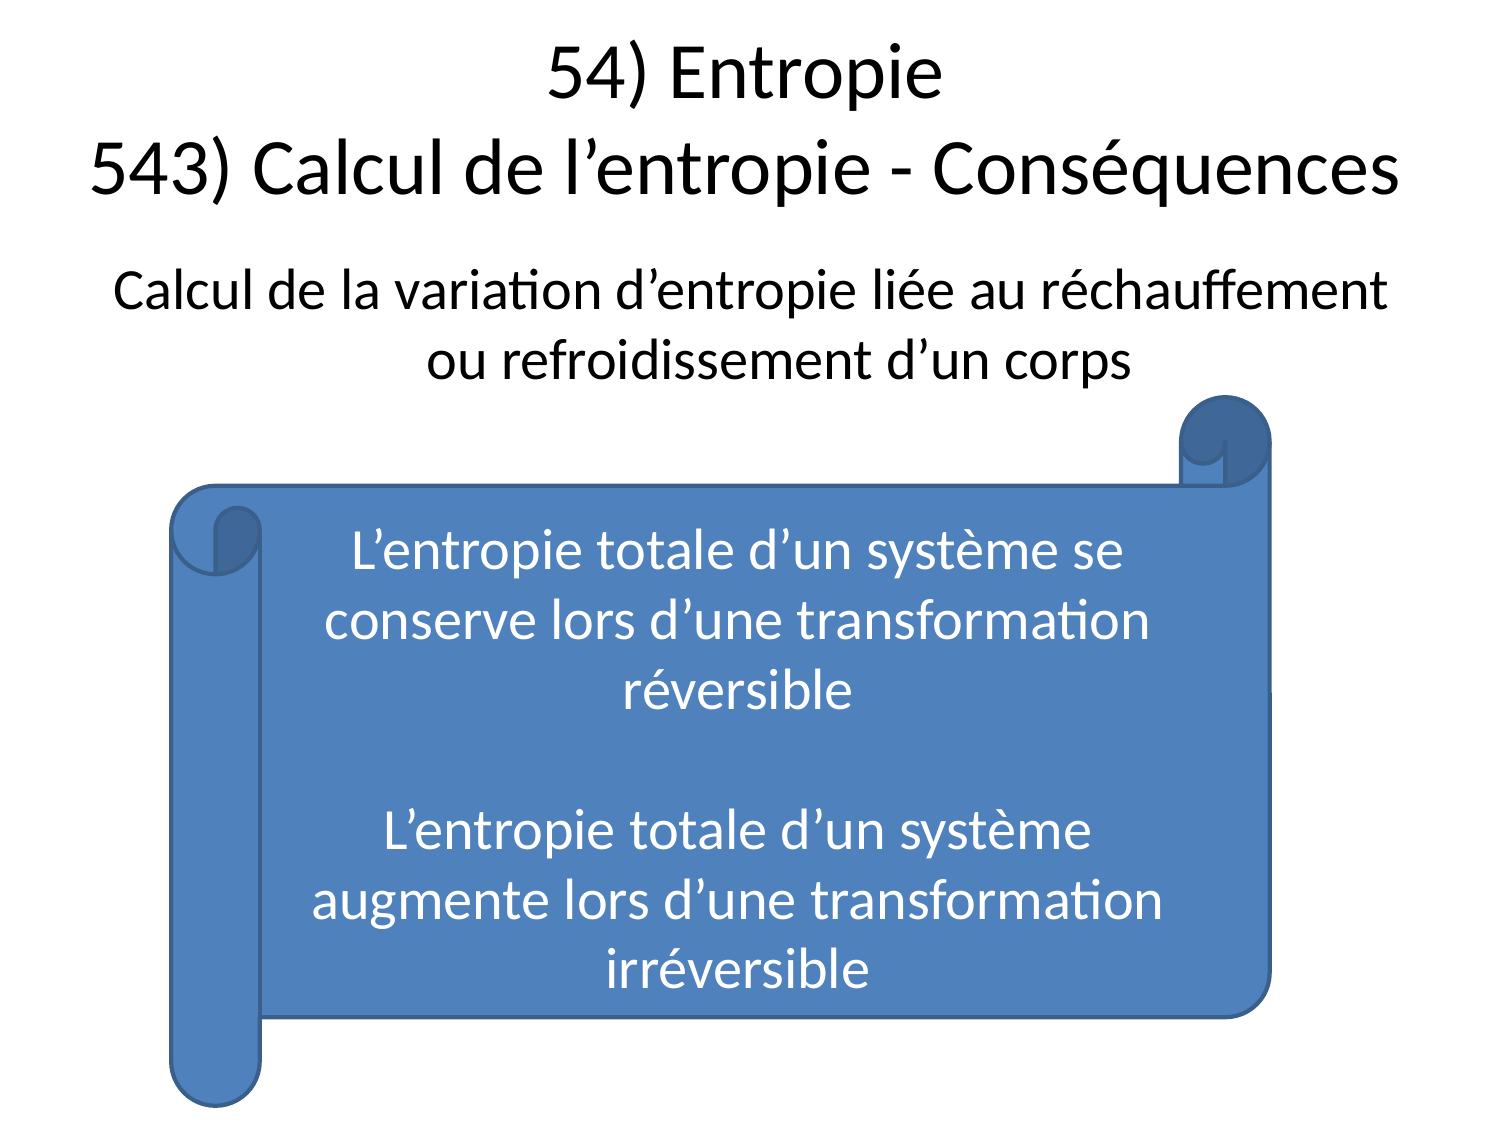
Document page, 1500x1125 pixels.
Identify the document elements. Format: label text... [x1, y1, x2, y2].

text_box L’entropie totale d’un système se conserve lors d’une transformation réversible L’entropie totale d’un système augmente lors d’une transformation irréversible [289, 503, 1187, 1009]
list Calcul de la variation d’entropie liée au réchauffement ou refroidissement d’un corps [76, 243, 1427, 473]
text_box [169, 473, 1272, 1108]
text_box 54) Entropie 543) Calcul de l’entropie - Conséquences [64, 0, 1425, 232]
